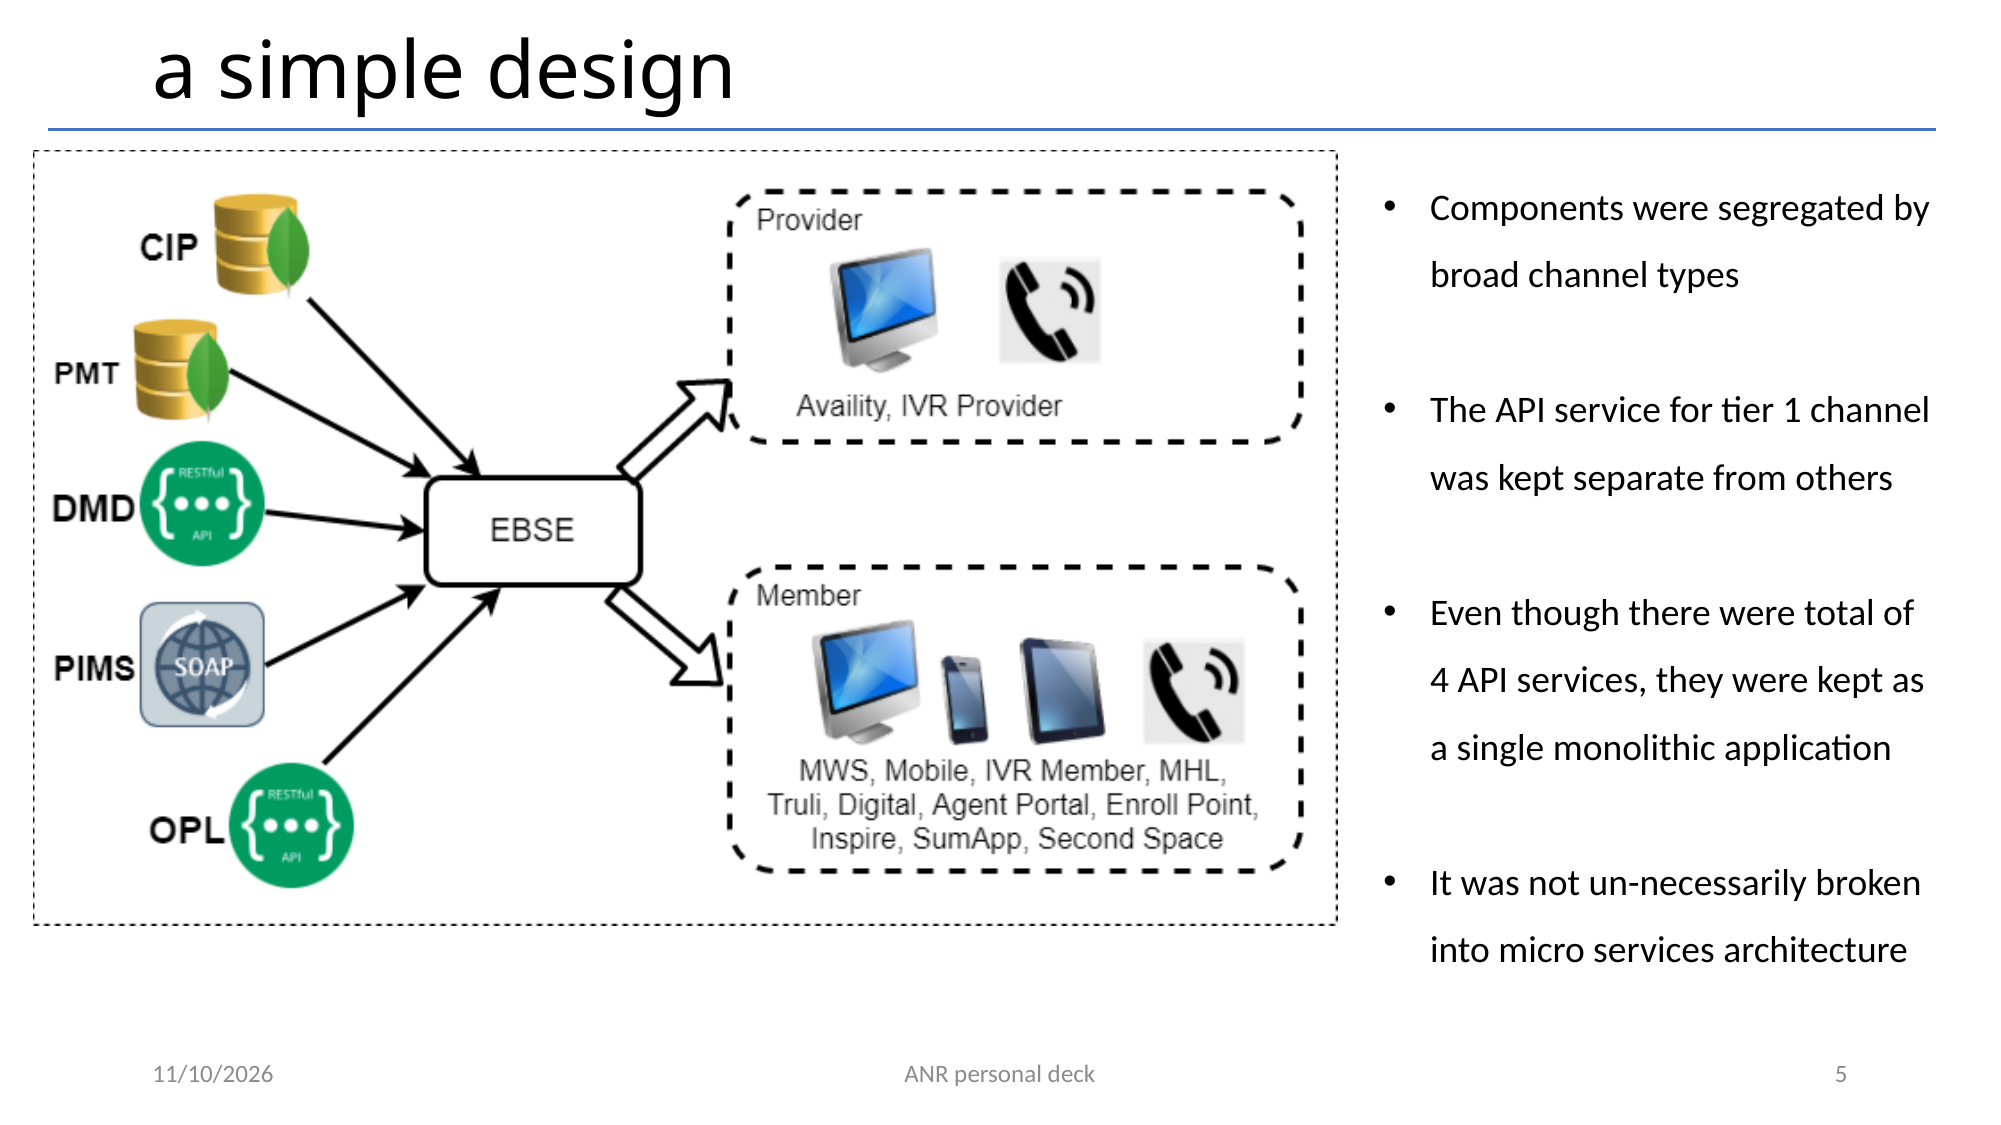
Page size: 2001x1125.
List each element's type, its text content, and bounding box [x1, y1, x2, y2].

slide_number 5 [1412, 1042, 1863, 1103]
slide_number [137, 1042, 588, 1103]
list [33, 150, 1338, 926]
footer ANR personal deck [662, 1042, 1338, 1103]
text_box Components were segregated by broad channel types The API service for tier 1 channel was kept separate from others Even though there were total of 4 API services, they were kept as a single monolithic application It was not un-necessarily broken into micro services architecture [1368, 152, 1949, 978]
title a simple design [137, 21, 1863, 124]
